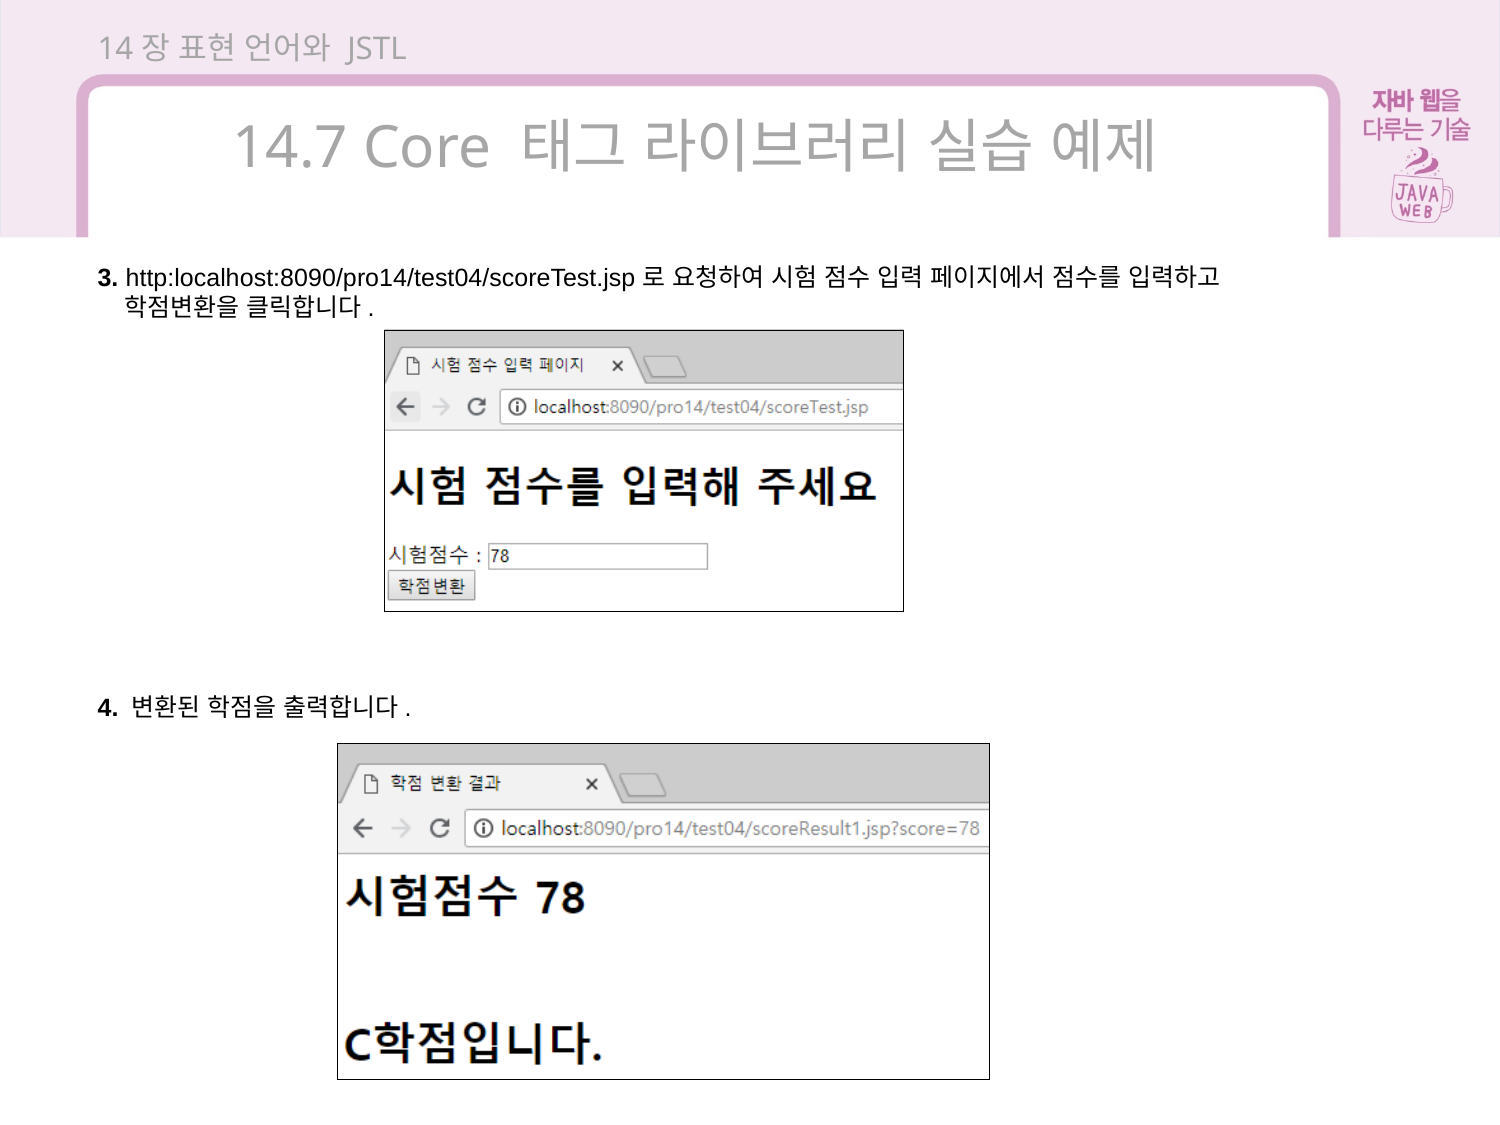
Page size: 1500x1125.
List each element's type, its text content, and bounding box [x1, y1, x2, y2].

text_box 3. http:localhost:8090/pro14/test04/scoreTest.jsp로 요청하여 시험 점수 입력 페이지에서 점수를 입력하고 학점변환을 클릭합니다. [82, 254, 1319, 329]
text_box 4. 변환된 학점을 출력합니다. [82, 684, 1290, 730]
text_box 14장 표현 언어와 JSTL [82, 0, 1133, 74]
picture [0, 0, 1500, 1125]
text_box 14.7 Core 태그 라이브러리 실습 예제 [170, 101, 1221, 187]
